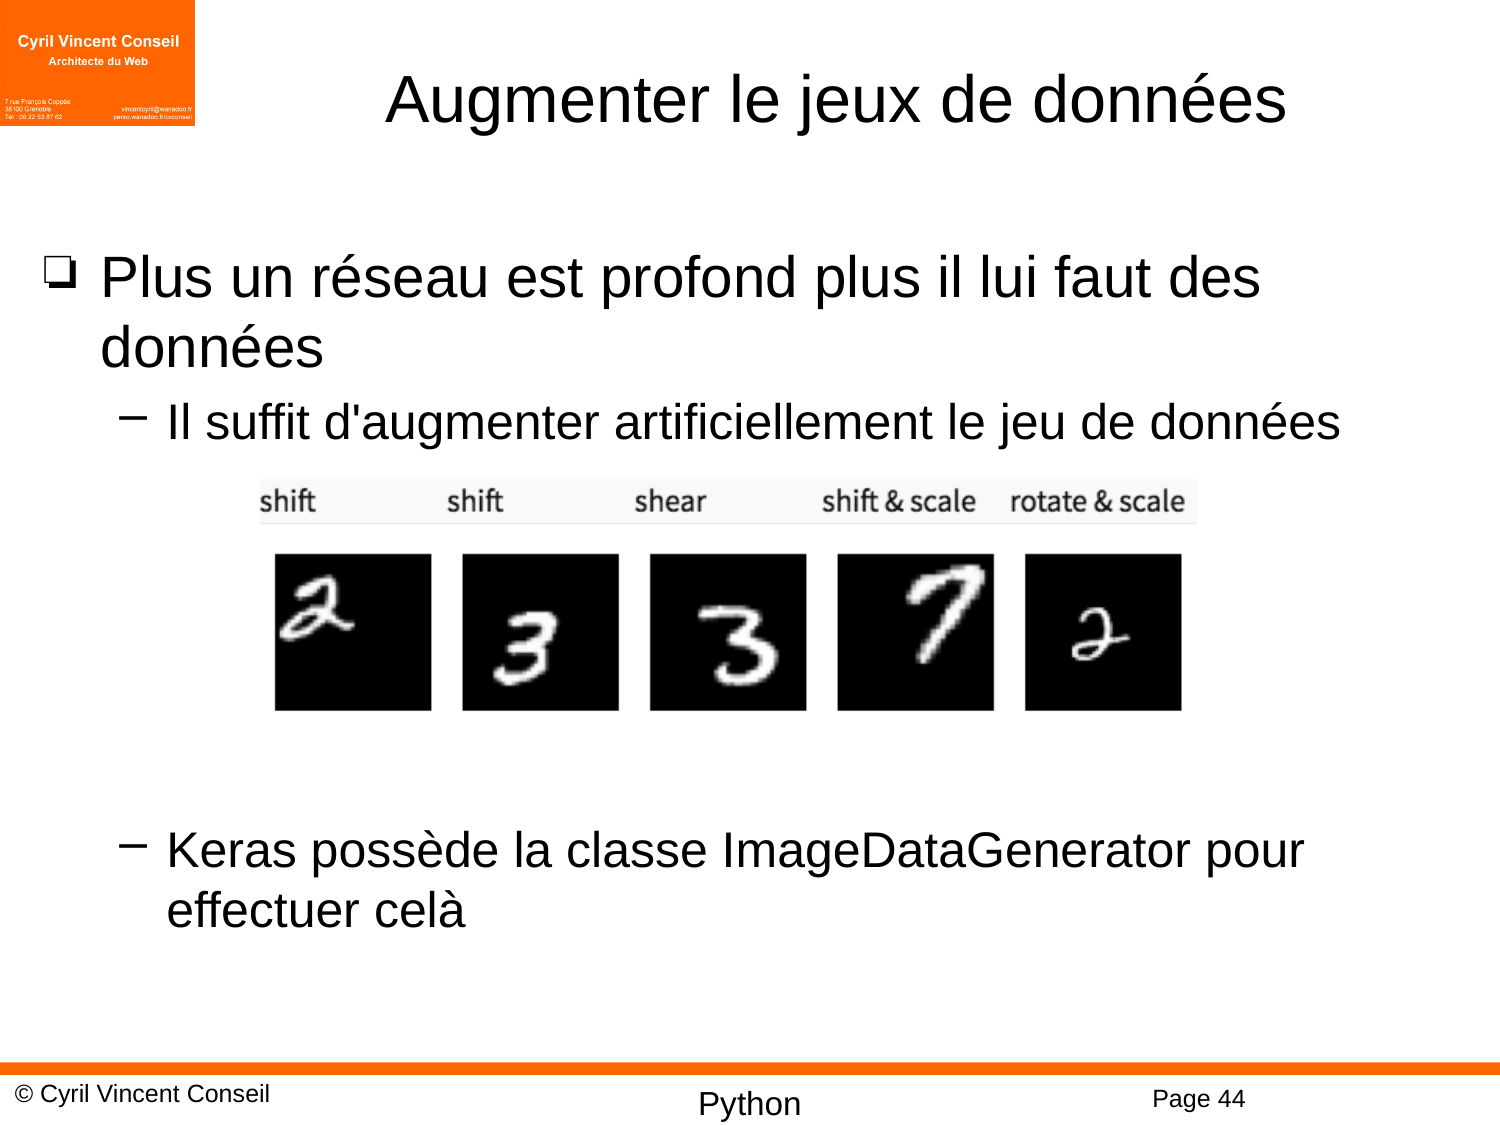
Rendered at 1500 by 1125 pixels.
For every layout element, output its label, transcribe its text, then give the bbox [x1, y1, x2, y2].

picture [0, 0, 195, 126]
picture [229, 479, 1214, 734]
title Augmenter le jeux de données [194, 2, 1480, 190]
list Plus un réseau est profond plus il lui faut des données Il suffit d'augmenter artificiellement le jeu de données Keras possède la classe ImageDataGenerator pour effectuer celà [29, 231, 1468, 1059]
